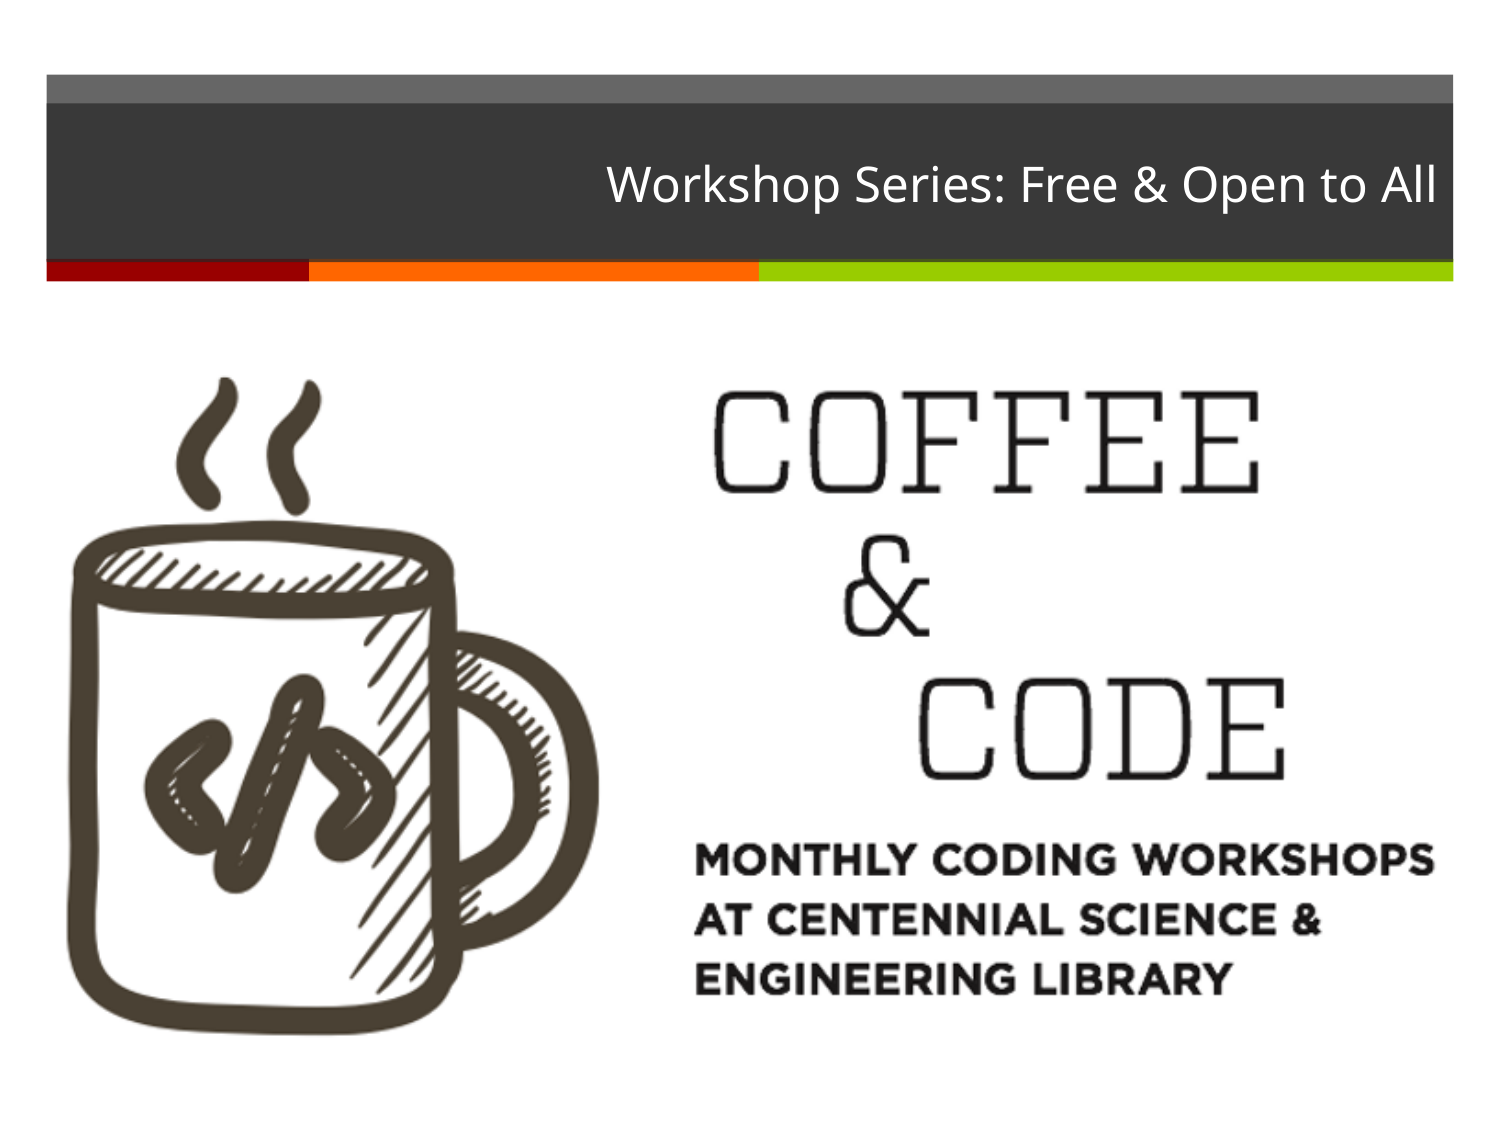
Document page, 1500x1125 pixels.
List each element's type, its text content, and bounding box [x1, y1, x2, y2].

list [7, 331, 1477, 1067]
title Workshop Series: Free & Open to All [46, 103, 1454, 263]
